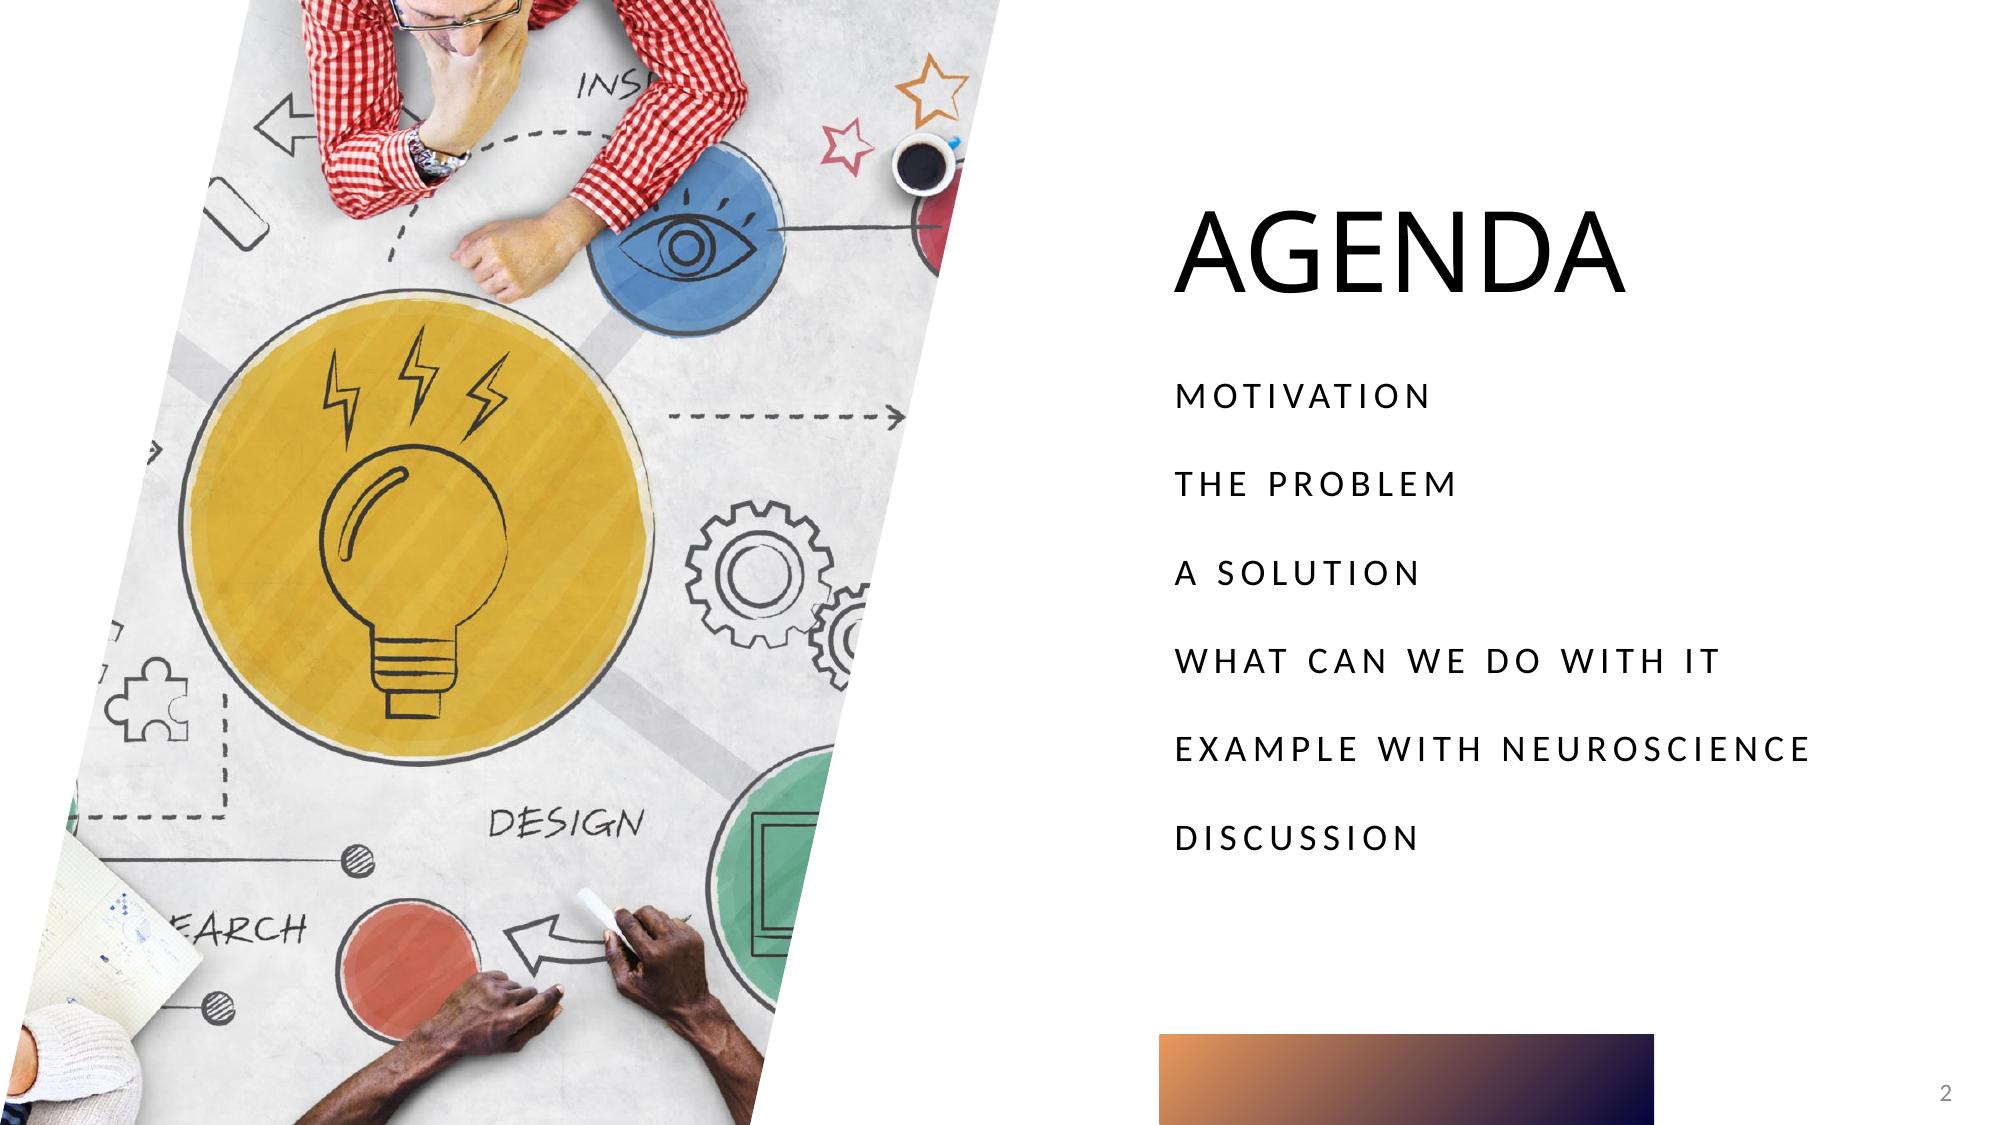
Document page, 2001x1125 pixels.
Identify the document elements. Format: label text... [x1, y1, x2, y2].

list MOTIVATION THE PROBLEM A SOLUTION WHAT CAN WE DO WITH IT EXAMPLE WITH NEUROSCIENCE DISCUSSION [1159, 341, 1835, 965]
picture [0, 0, 1000, 1125]
slide_number 2 [1894, 1061, 1968, 1121]
title Agenda [1159, 105, 1955, 341]
